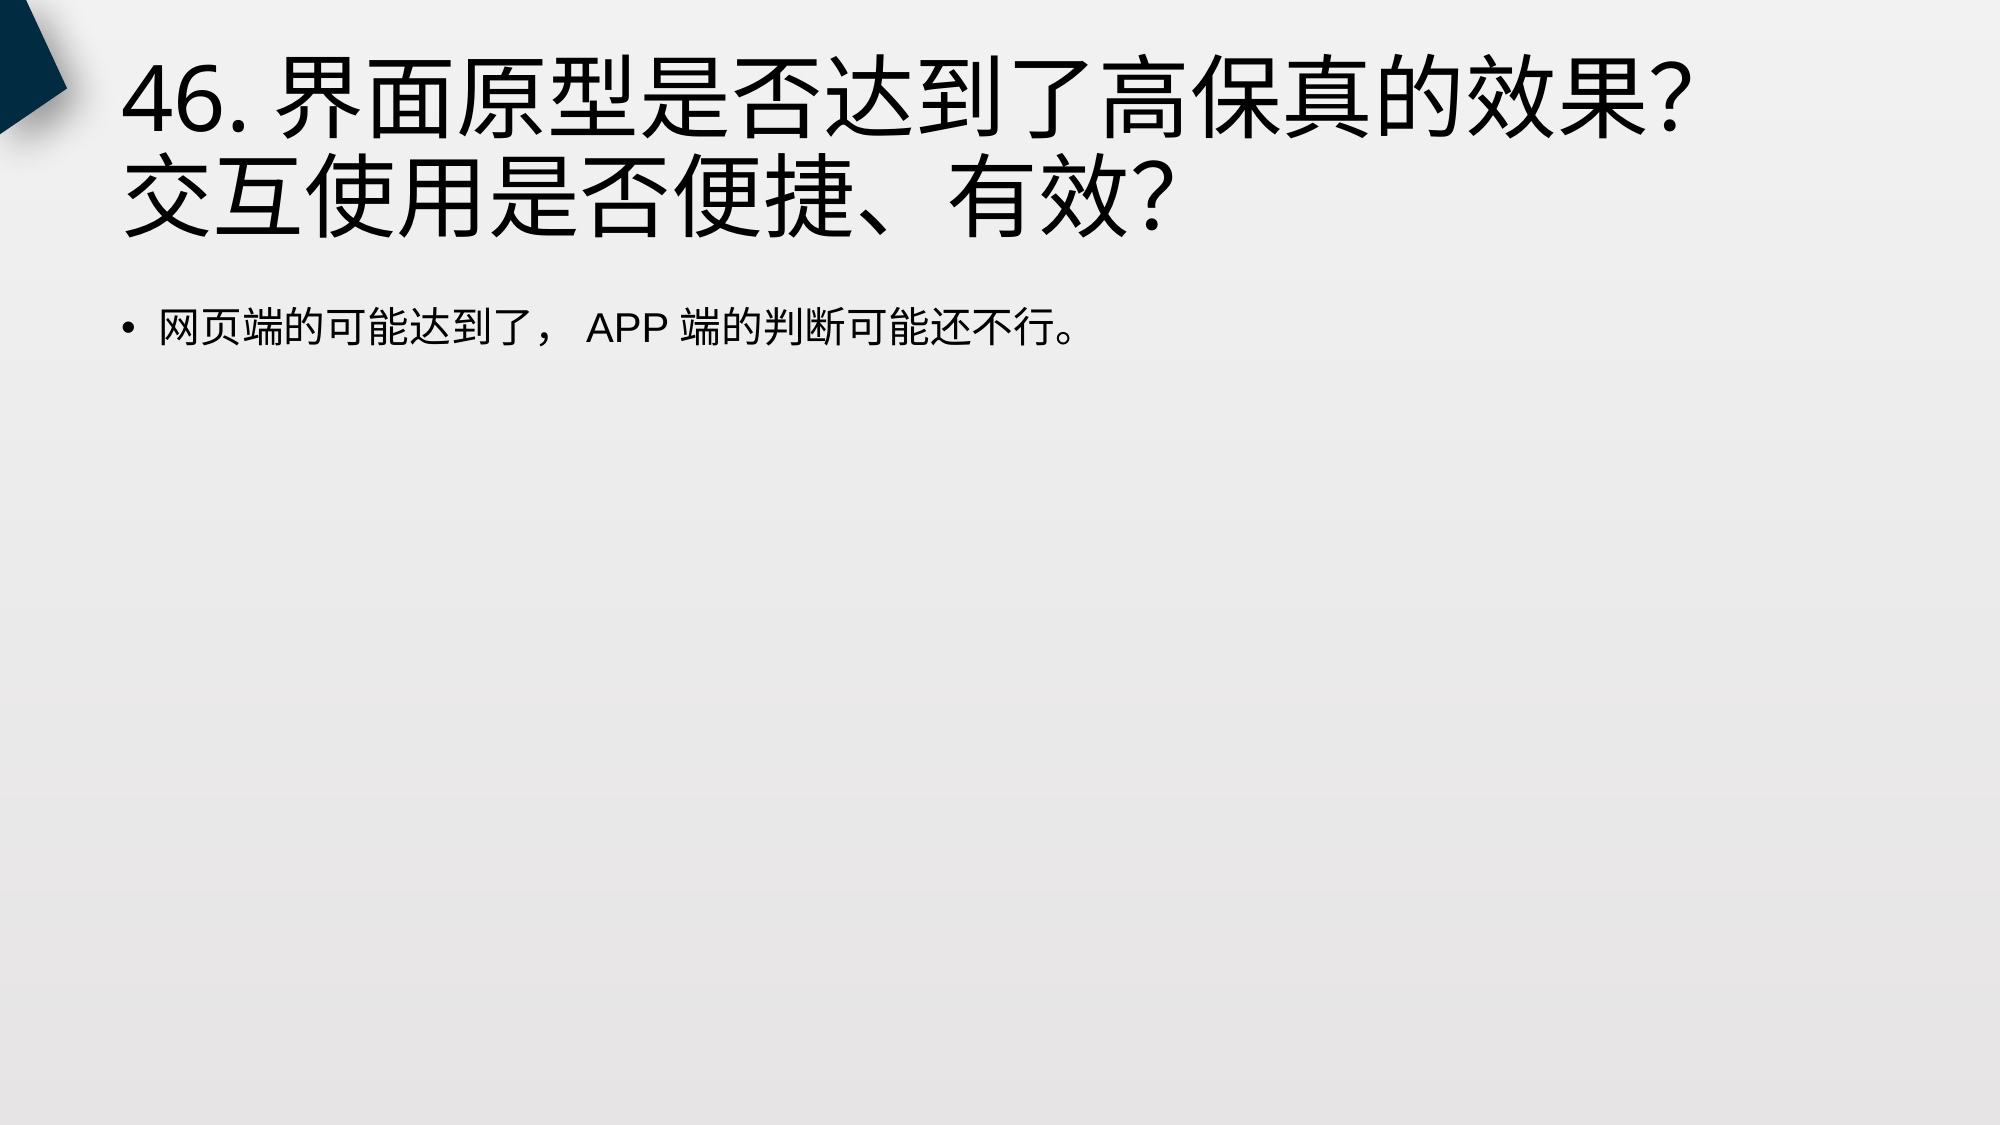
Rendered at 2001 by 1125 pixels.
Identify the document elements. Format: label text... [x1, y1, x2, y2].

list 网页端的可能达到了，APP端的判断可能还不行。 [106, 299, 1832, 1014]
text_box [0, 0, 68, 135]
title 46.界面原型是否达到了高保真的效果？交互使用是否便捷、有效？ [106, 42, 1832, 260]
